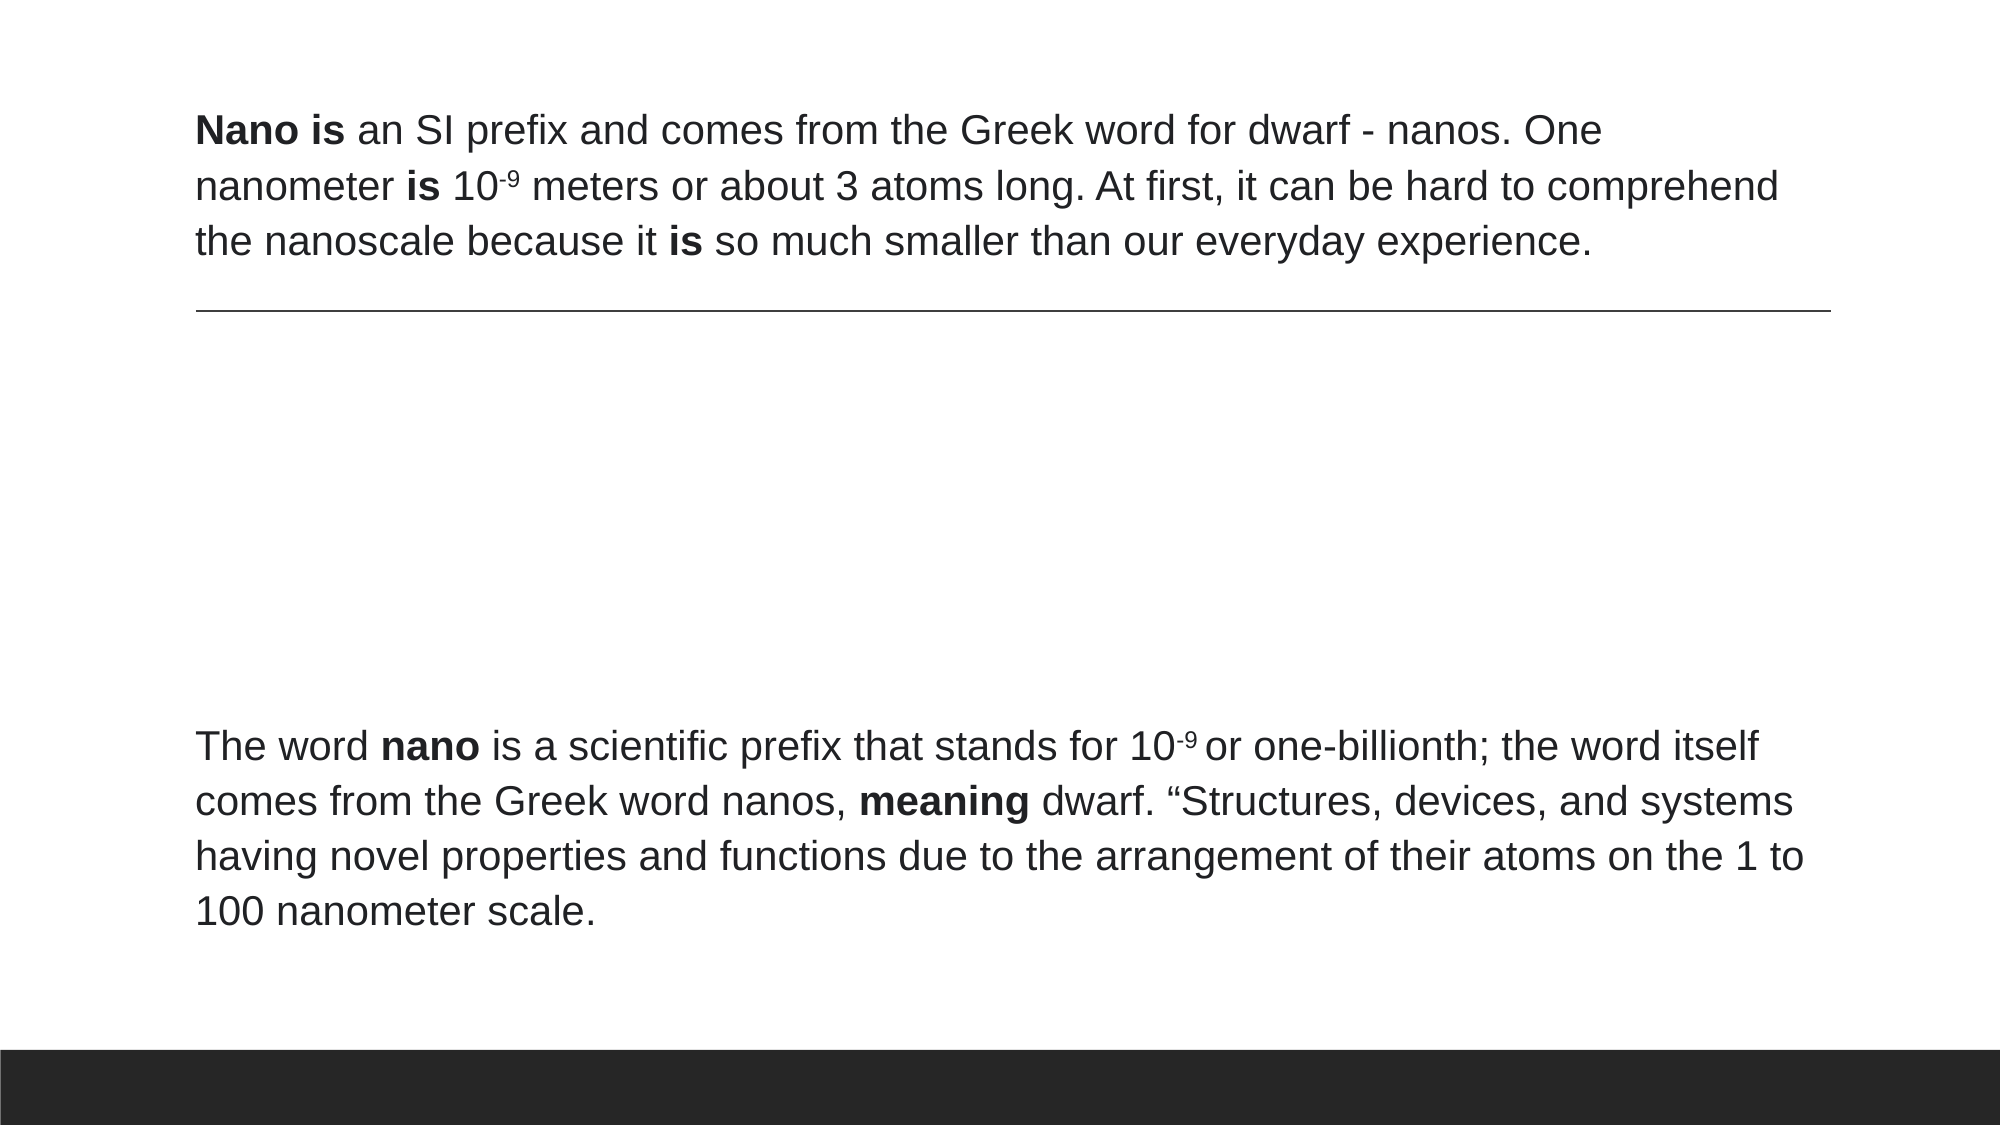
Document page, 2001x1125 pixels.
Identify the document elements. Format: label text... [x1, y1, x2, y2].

list Nano is an SI prefix and comes from the Greek word for dwarf - nanos. One nanometer is 10-9 meters or about 3 atoms long. At first, it can be hard to comprehend the nanoscale because it is so much smaller than our everyday experience. The word nano is a scientific prefix that stands for 10-9 or one-billionth; the word itself comes from the Greek word nanos, meaning dwarf. “Structures, devices, and systems having novel properties and functions due to the arrangement of their atoms on the 1 to 100 nanometer scale. [180, 90, 1830, 963]
